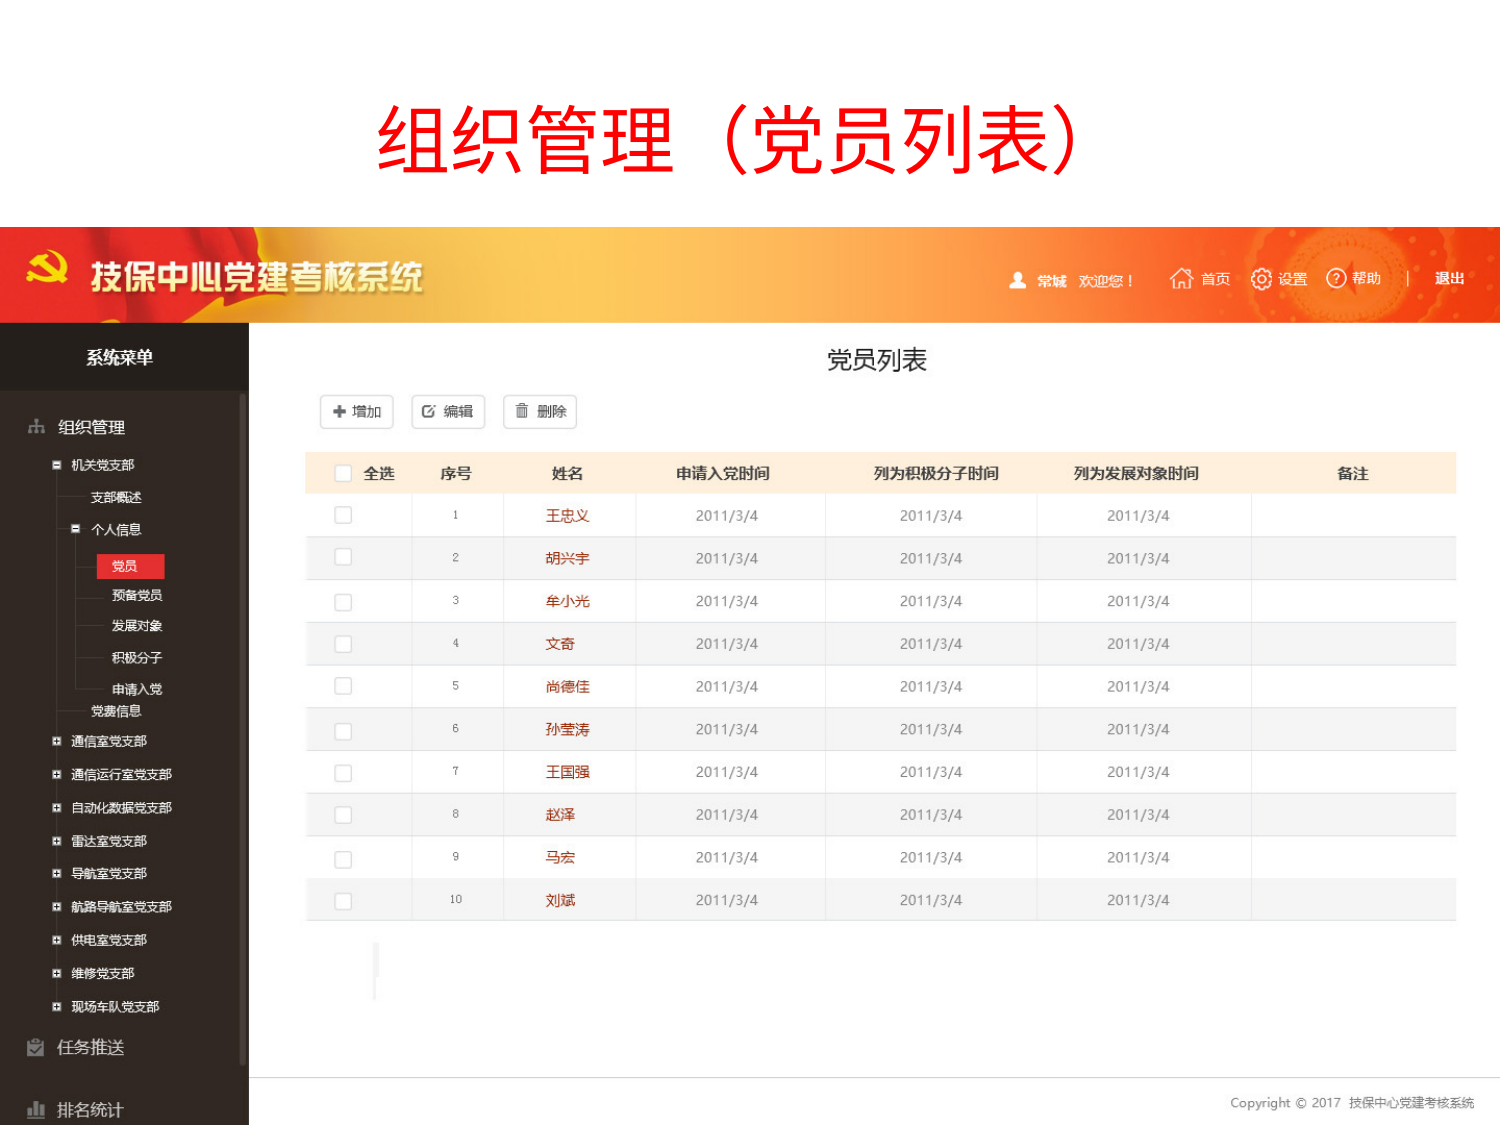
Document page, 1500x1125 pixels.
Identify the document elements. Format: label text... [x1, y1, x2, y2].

title 组织管理（党员列表） [75, 45, 1425, 227]
picture [0, 227, 1500, 1125]
